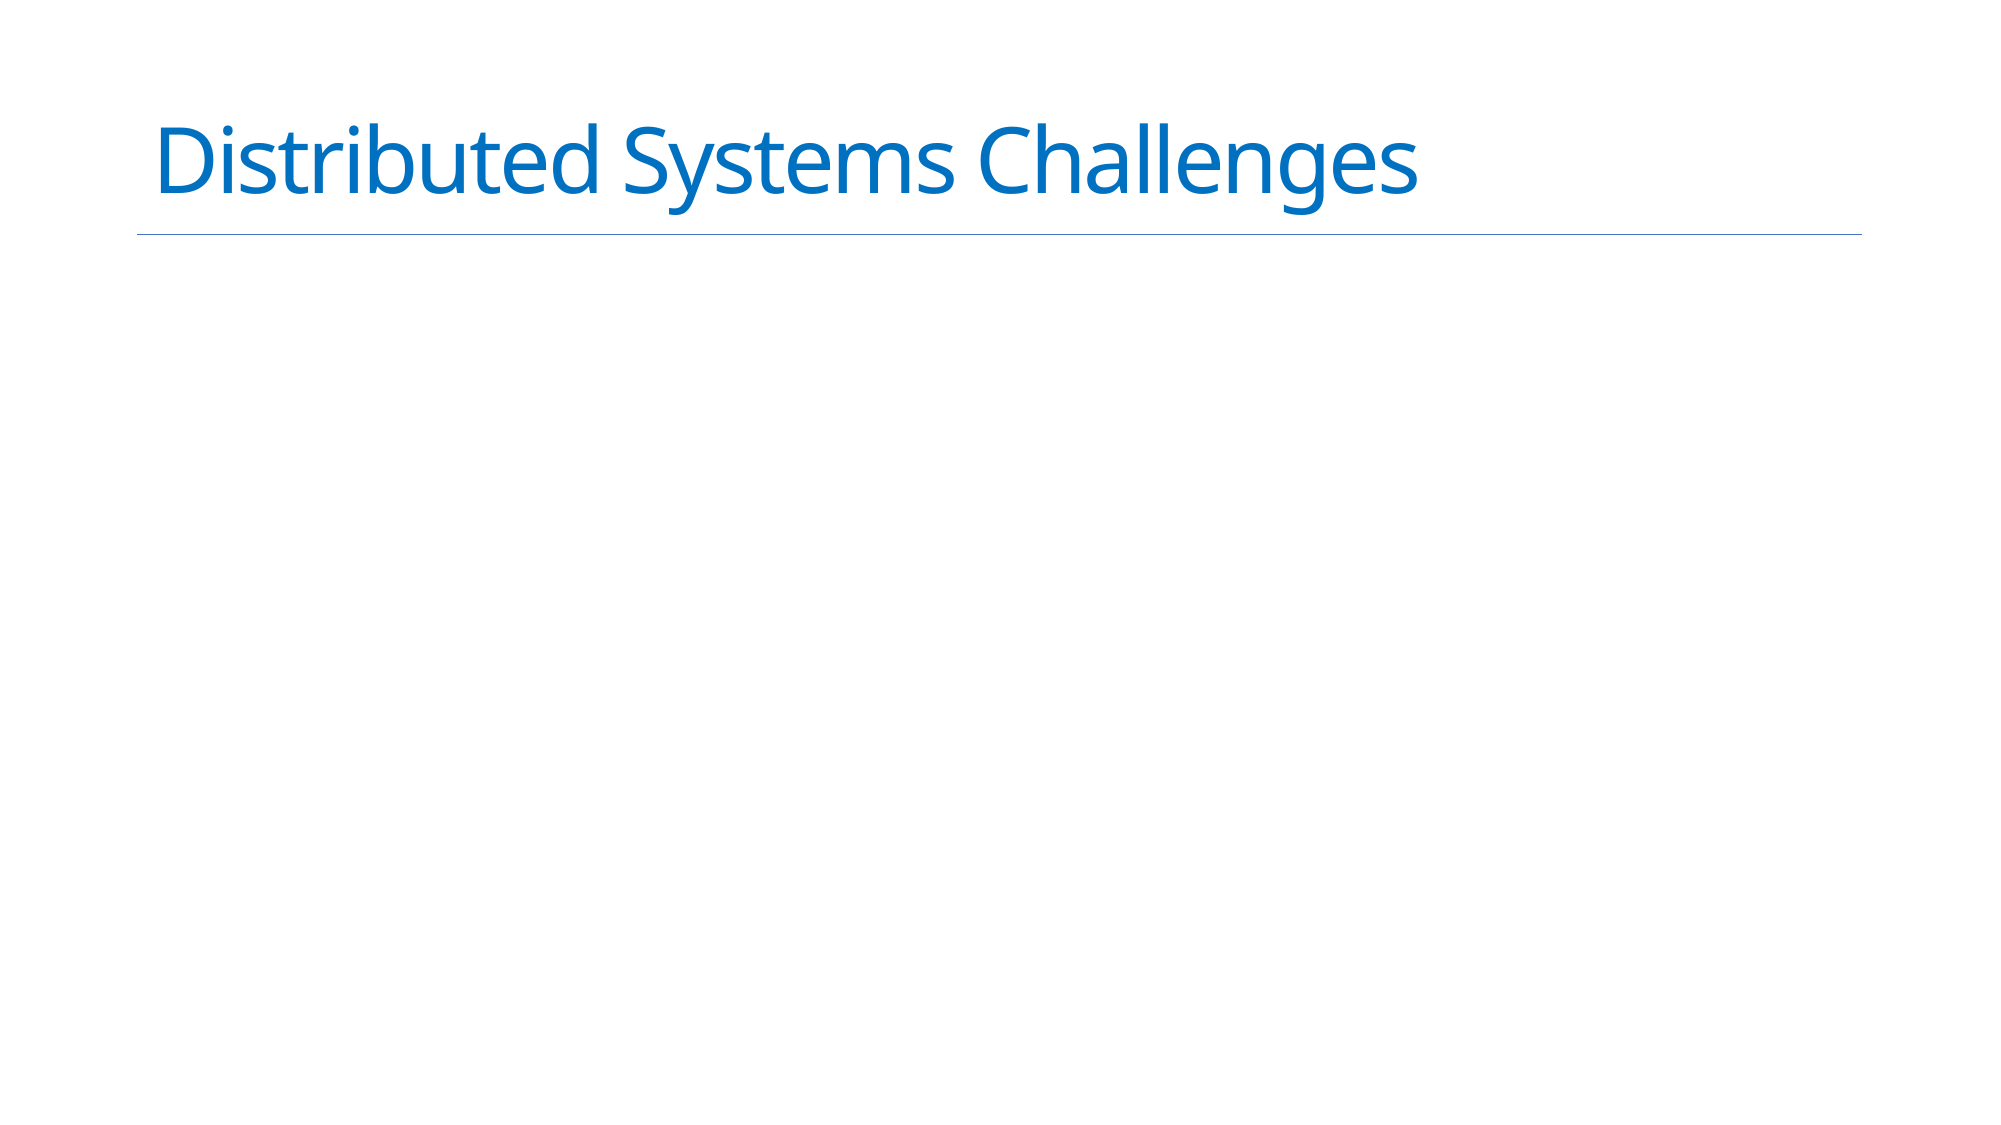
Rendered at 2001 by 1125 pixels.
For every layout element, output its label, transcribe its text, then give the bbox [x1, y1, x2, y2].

title Distributed Systems Challenges [137, 3, 1863, 221]
